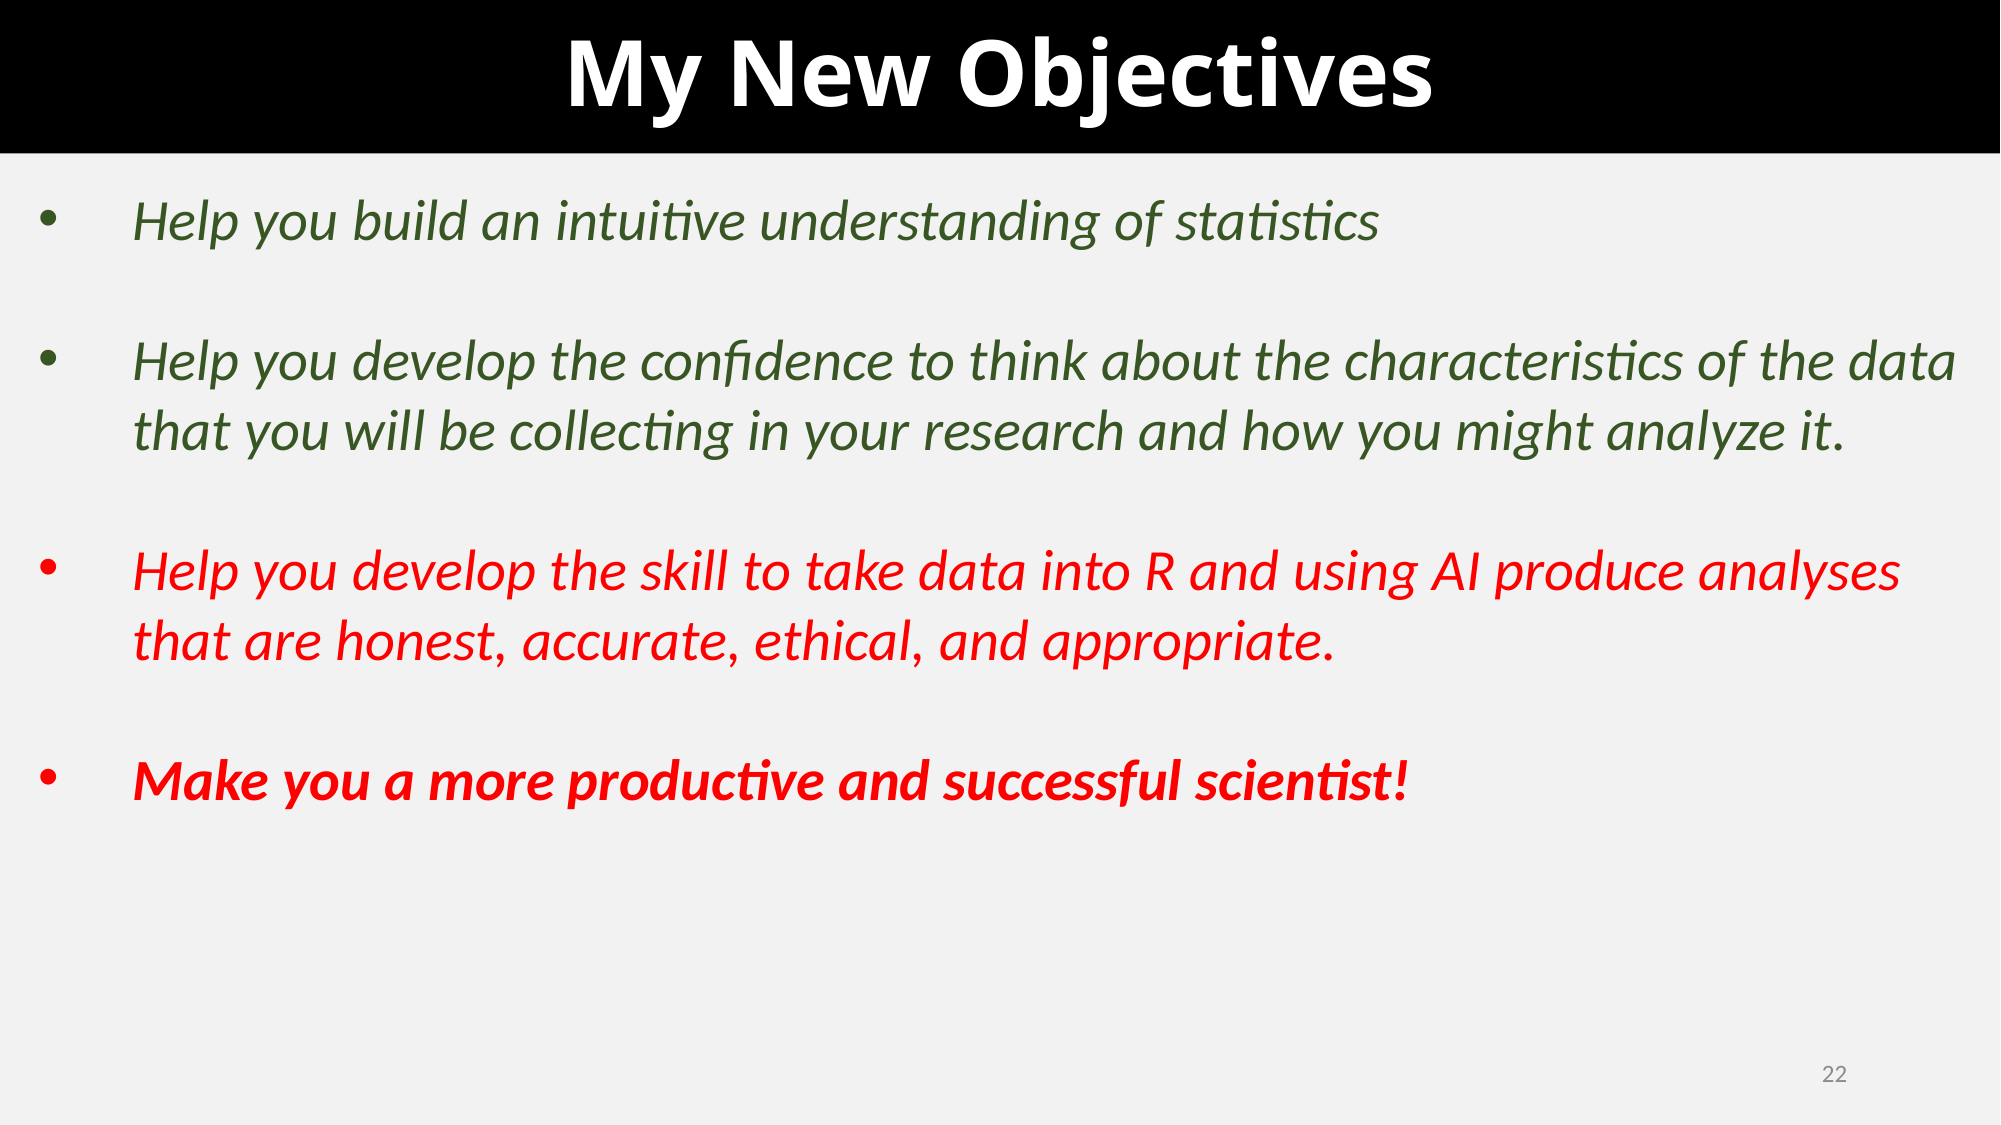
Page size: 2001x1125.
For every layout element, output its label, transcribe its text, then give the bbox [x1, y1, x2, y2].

slide_number 22 [1412, 1042, 1863, 1103]
text_box Help you build an intuitive understanding of statistics Help you develop the confidence to think about the characteristics of the data that you will be collecting in your research and how you might analyze it. Help you develop the skill to take data into R and using AI produce analyses that are honest, accurate, ethical, and appropriate. Make you a more productive and successful scientist! [23, 139, 1977, 980]
title My New Objectives [0, 0, 2000, 154]
